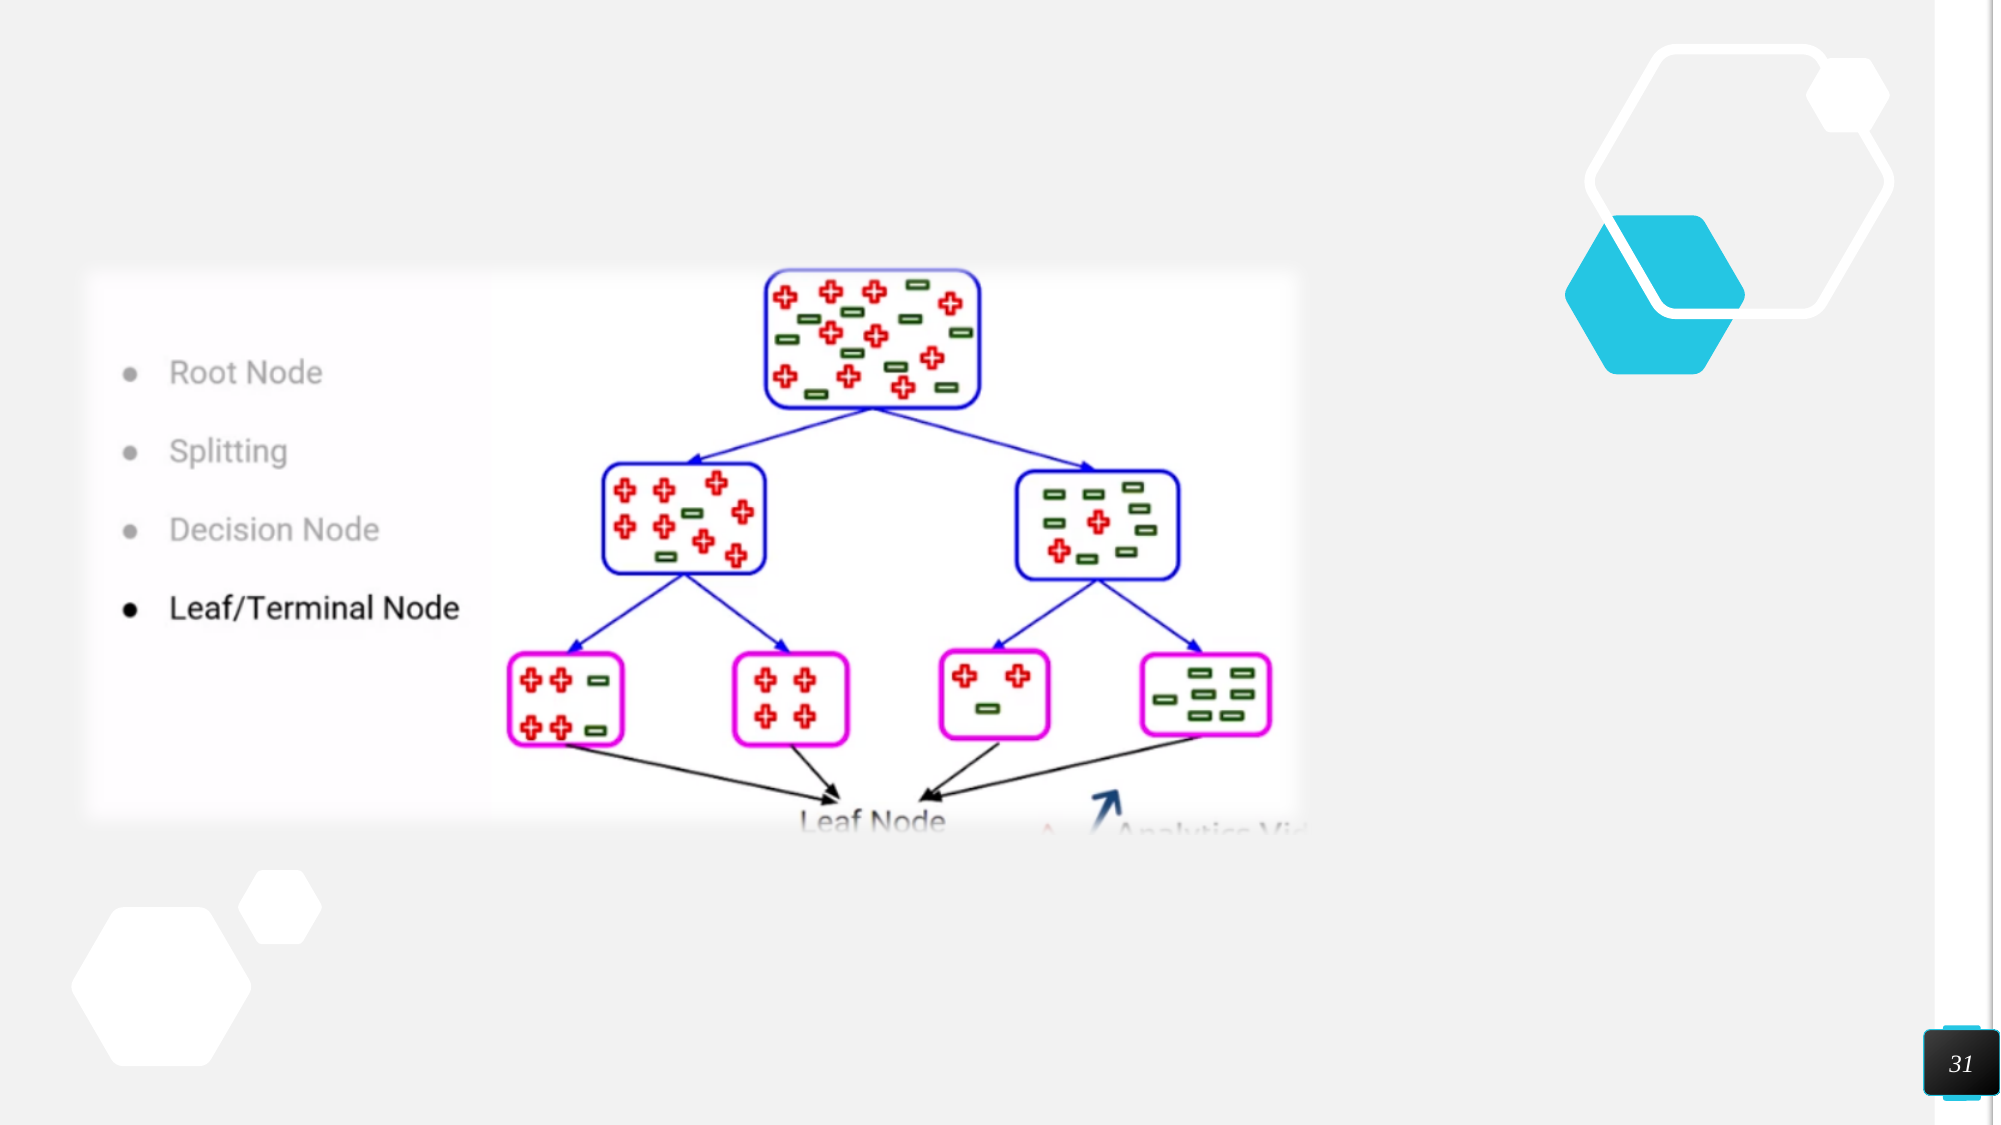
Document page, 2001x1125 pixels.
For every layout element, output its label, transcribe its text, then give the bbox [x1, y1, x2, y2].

slide_number 31 [1923, 1029, 2000, 1096]
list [70, 255, 1312, 835]
